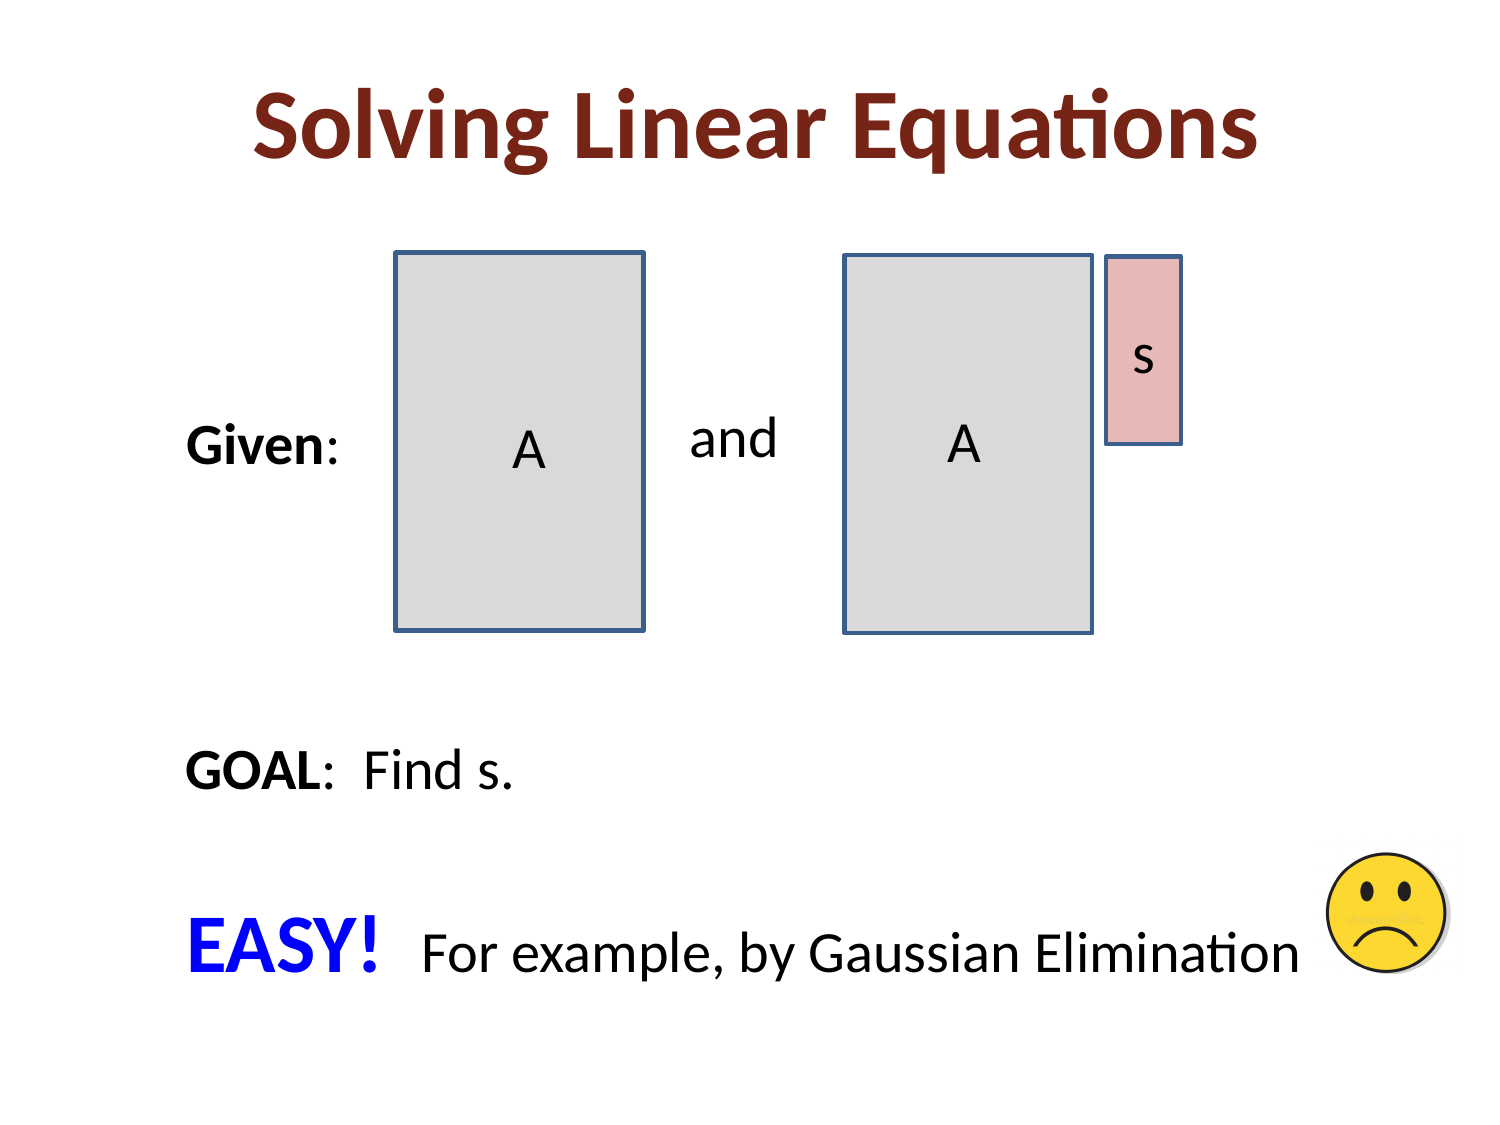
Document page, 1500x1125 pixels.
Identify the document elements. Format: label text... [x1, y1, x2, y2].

text_box GOAL: Find s. [171, 718, 1117, 816]
title Solving Linear Equations [50, 24, 1463, 213]
picture [1315, 836, 1463, 974]
text_box [393, 250, 646, 633]
text_box [1104, 254, 1183, 446]
text_box s [1117, 302, 1189, 399]
text_box A [933, 390, 1004, 488]
text_box and [674, 385, 809, 483]
text_box A [497, 397, 569, 494]
text_box EASY! For example, by Gaussian Elimination [171, 890, 1500, 988]
text_box [842, 253, 1094, 635]
text_box Given: [171, 393, 379, 490]
